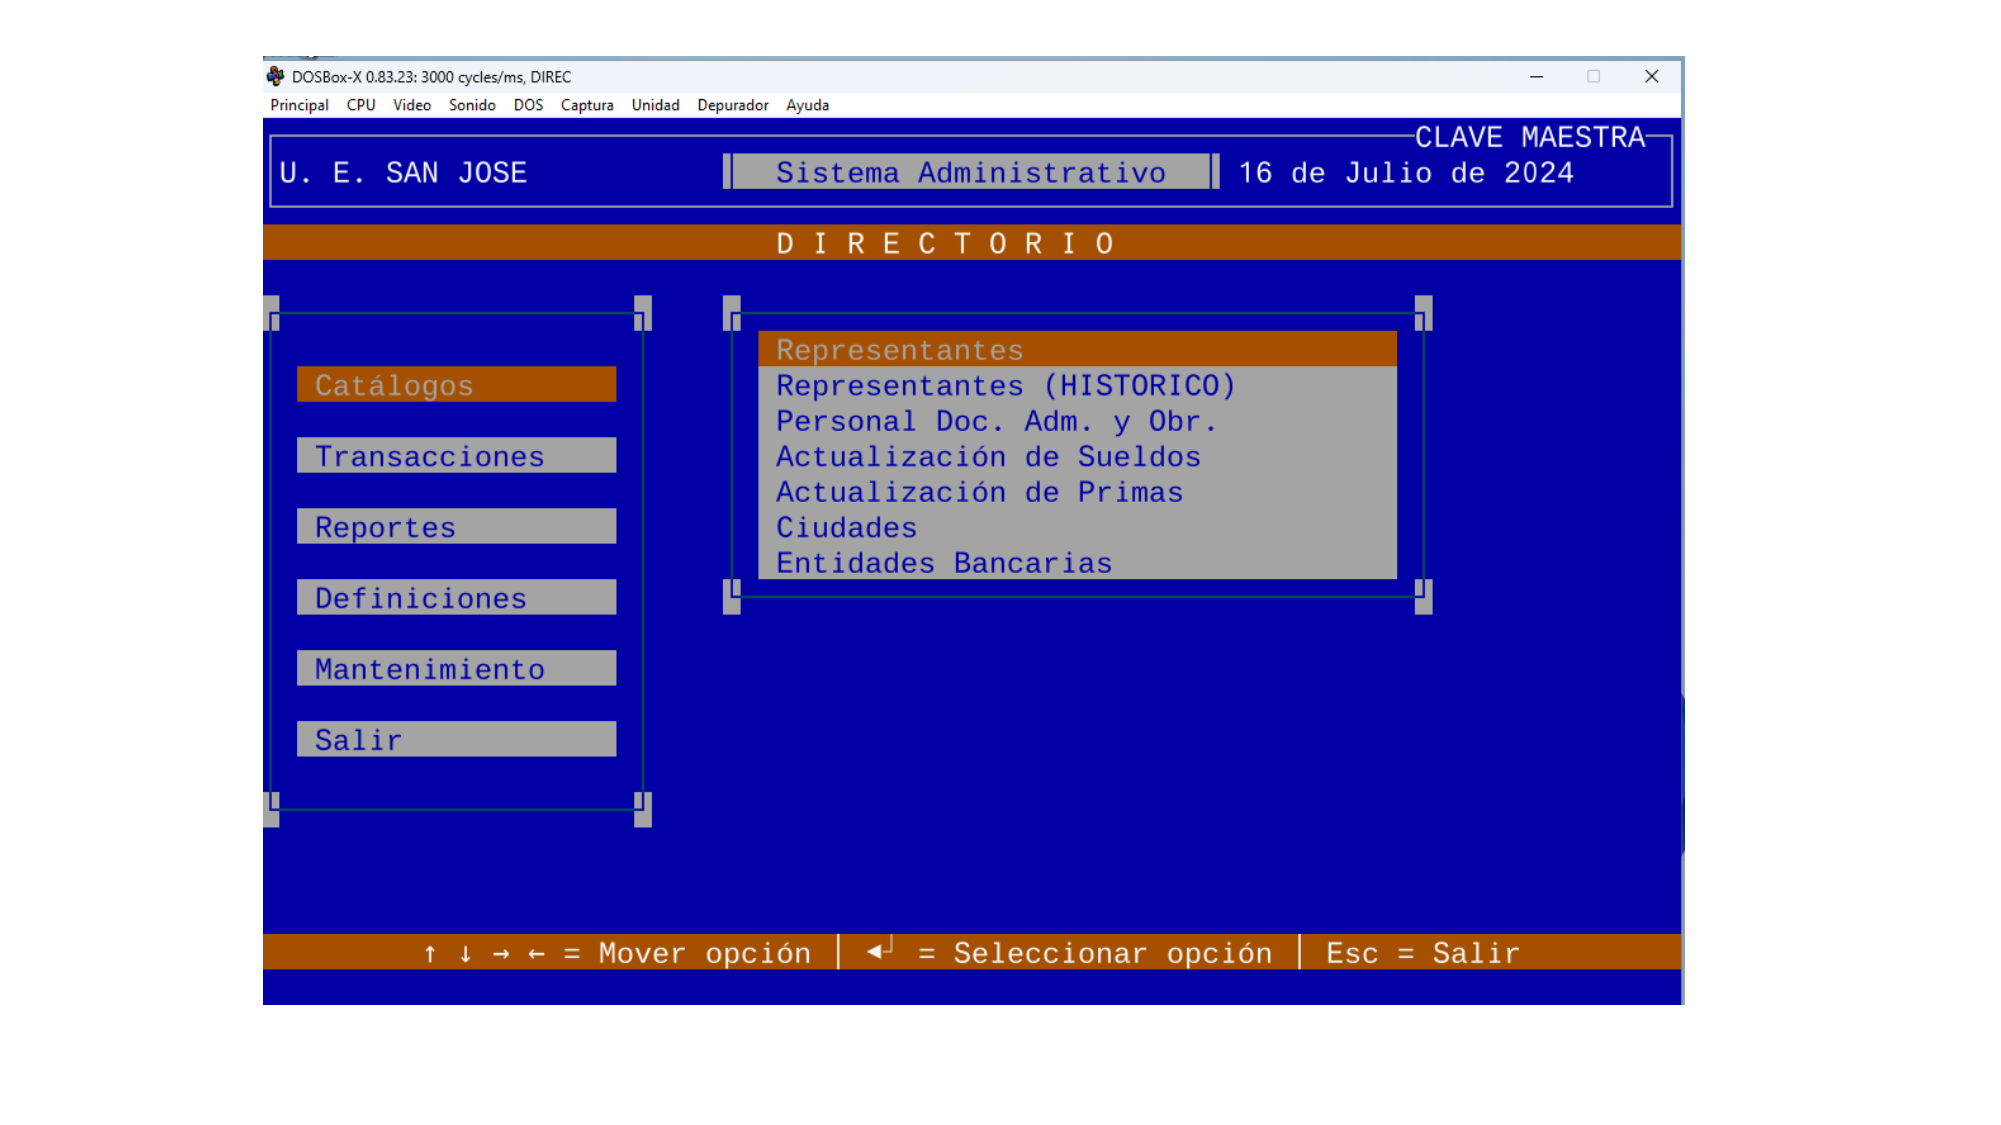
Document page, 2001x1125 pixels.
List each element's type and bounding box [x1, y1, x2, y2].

picture [263, 56, 1685, 1005]
